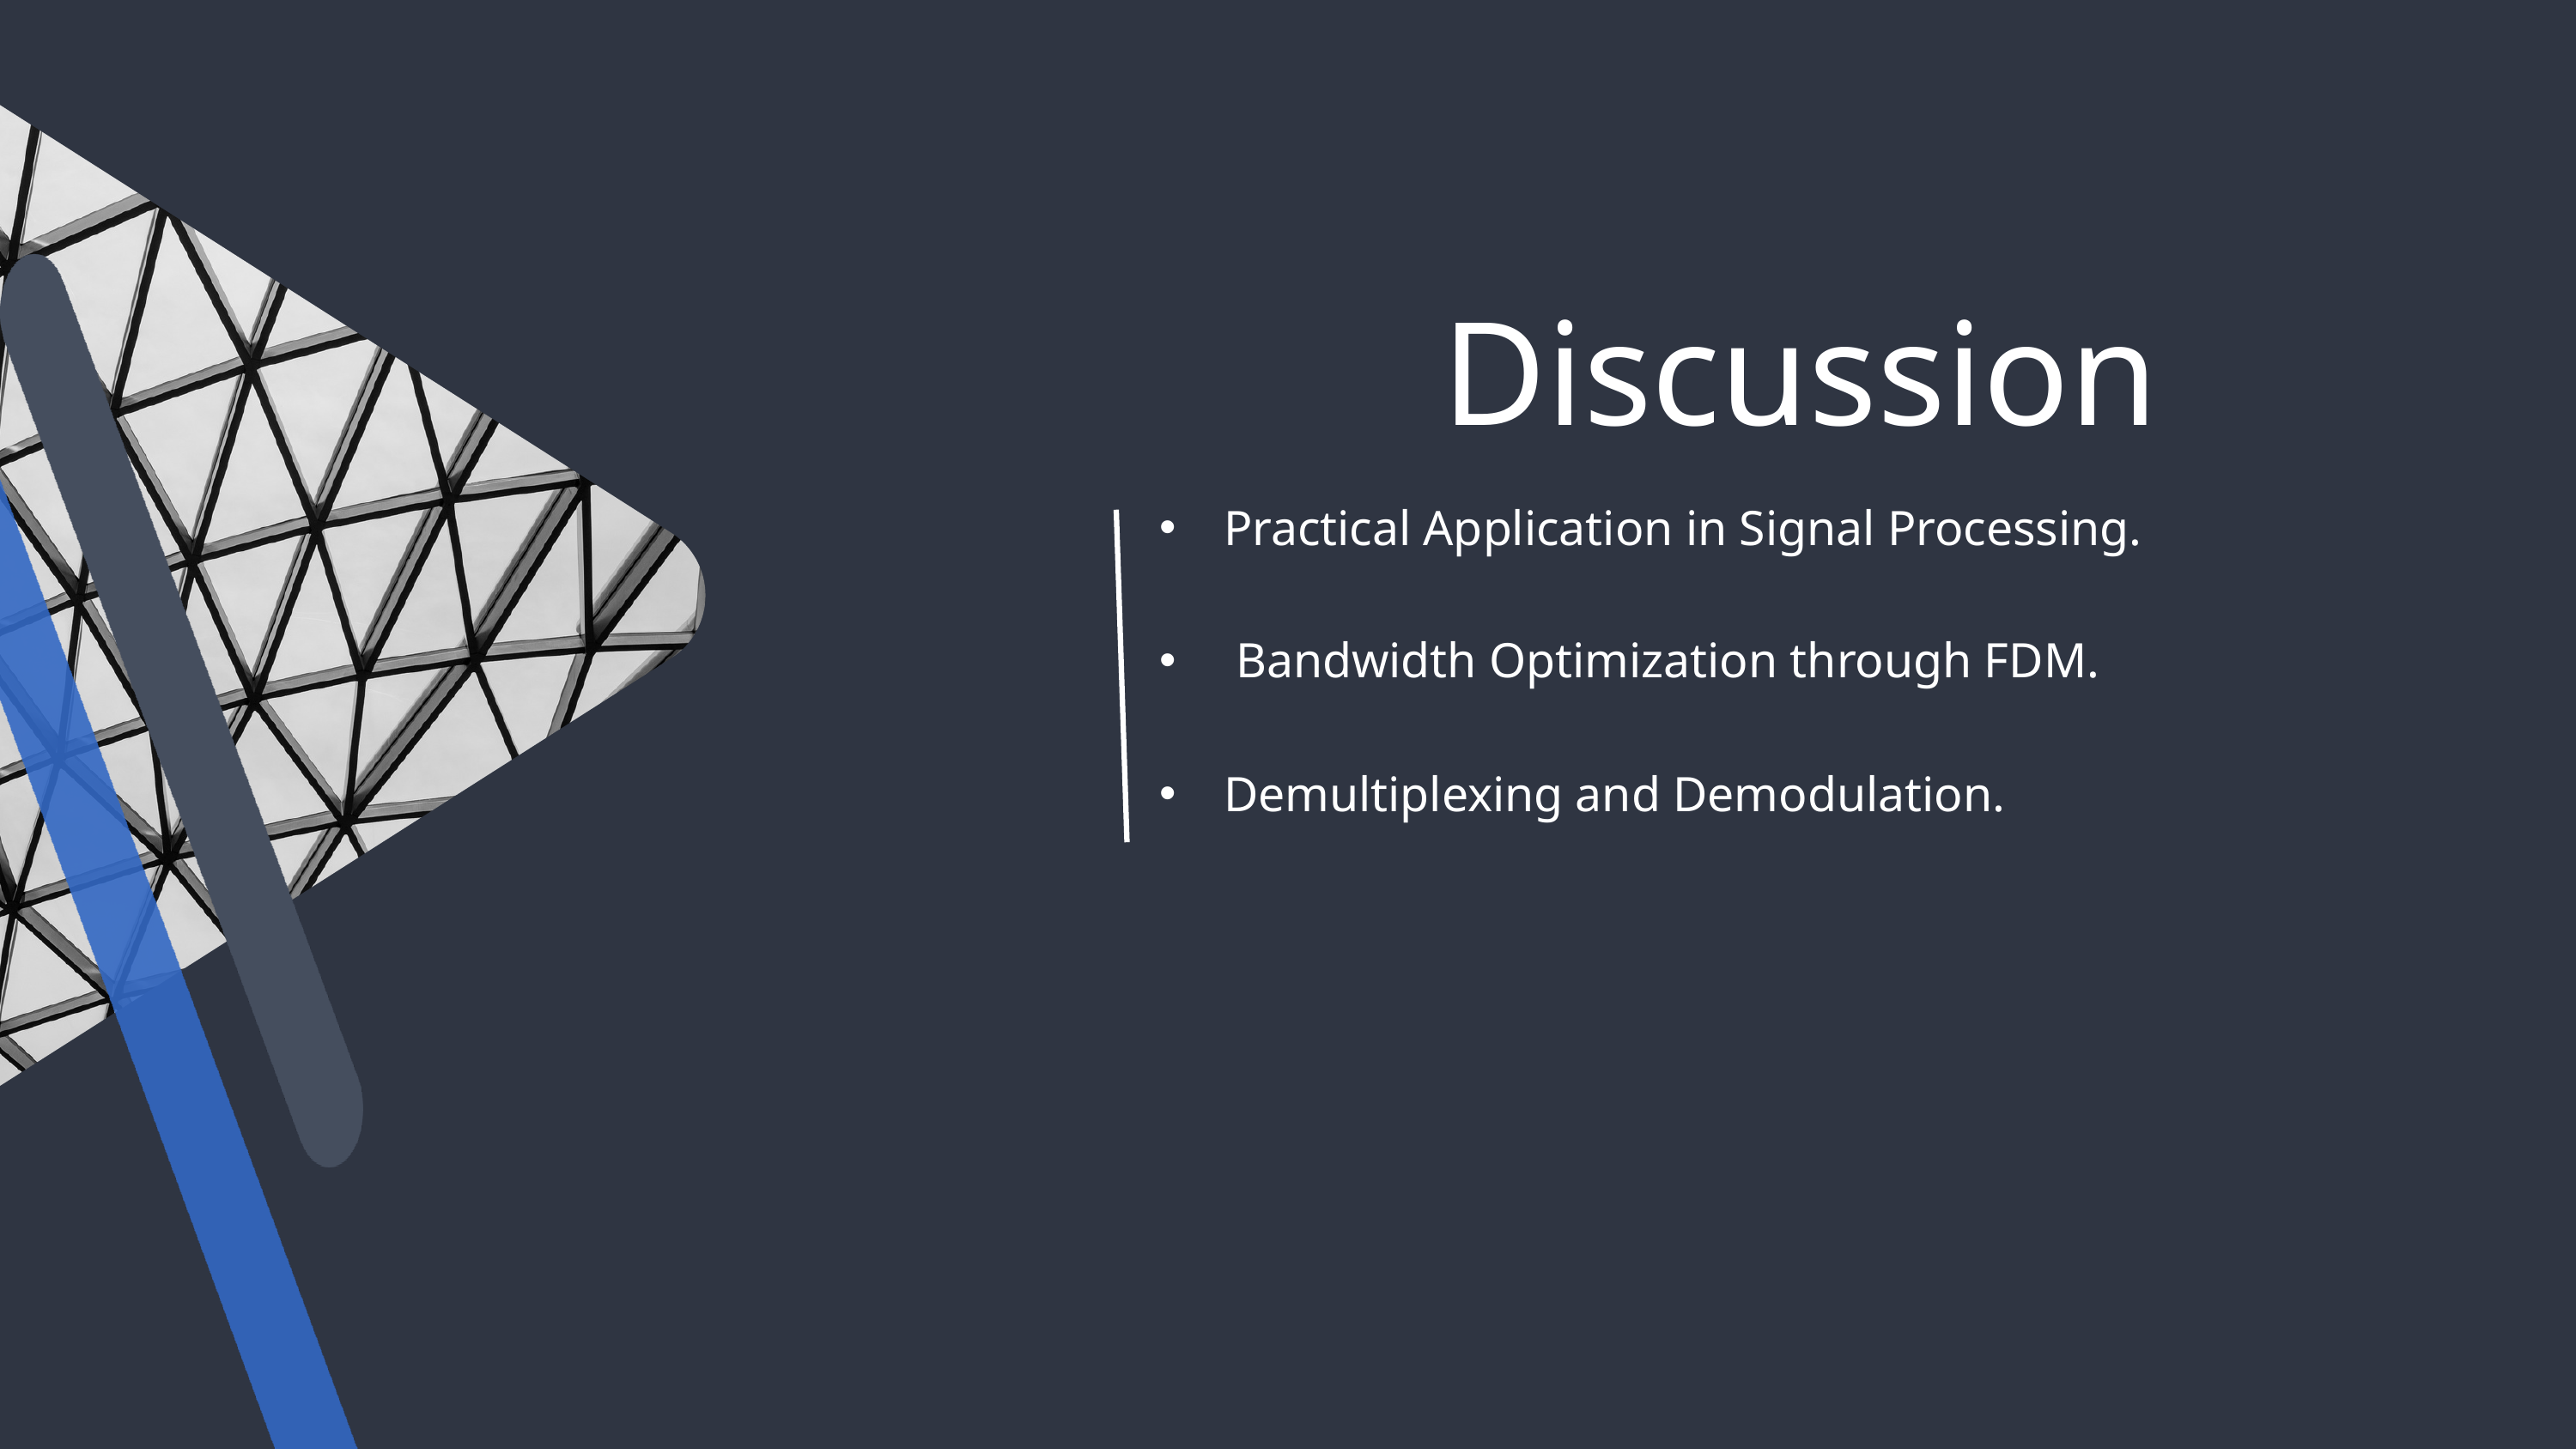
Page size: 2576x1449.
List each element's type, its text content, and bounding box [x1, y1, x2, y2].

text_box Discussion [1439, 312, 2162, 454]
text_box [0, 0, 857, 1219]
text_box [0, 1225, 512, 1449]
text_box Practical Application in Signal Processing. Bandwidth Optimization through FDM. Demultiplexing and Demodulation. [1159, 488, 2406, 888]
